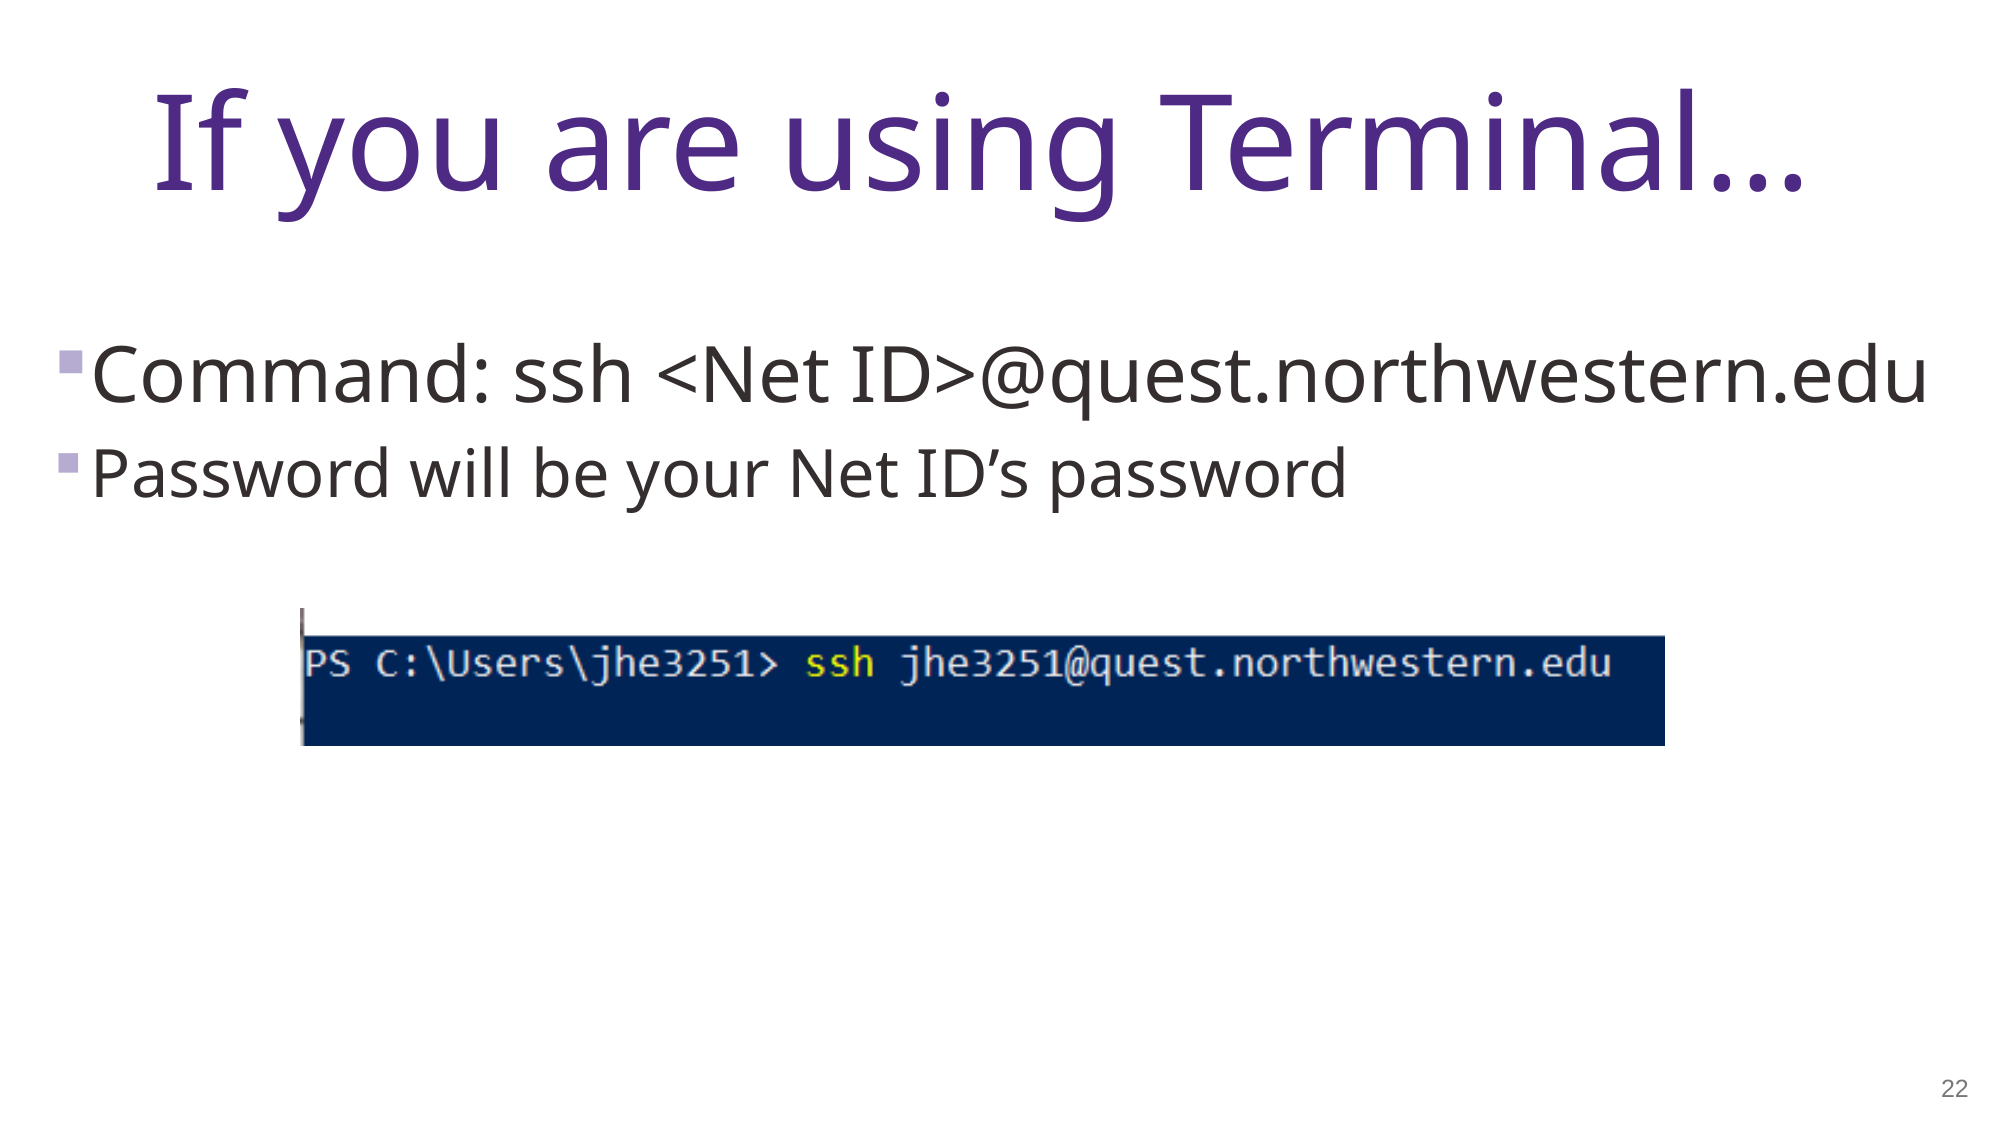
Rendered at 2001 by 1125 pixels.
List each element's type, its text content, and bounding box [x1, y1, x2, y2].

slide_number 22 [1517, 1057, 1984, 1118]
list Command: ssh <Net ID>@quest.northwestern.edu Password will be your Net ID’s password [33, 324, 2000, 909]
title If you are using Terminal... [33, 22, 1967, 273]
picture [300, 607, 1666, 747]
